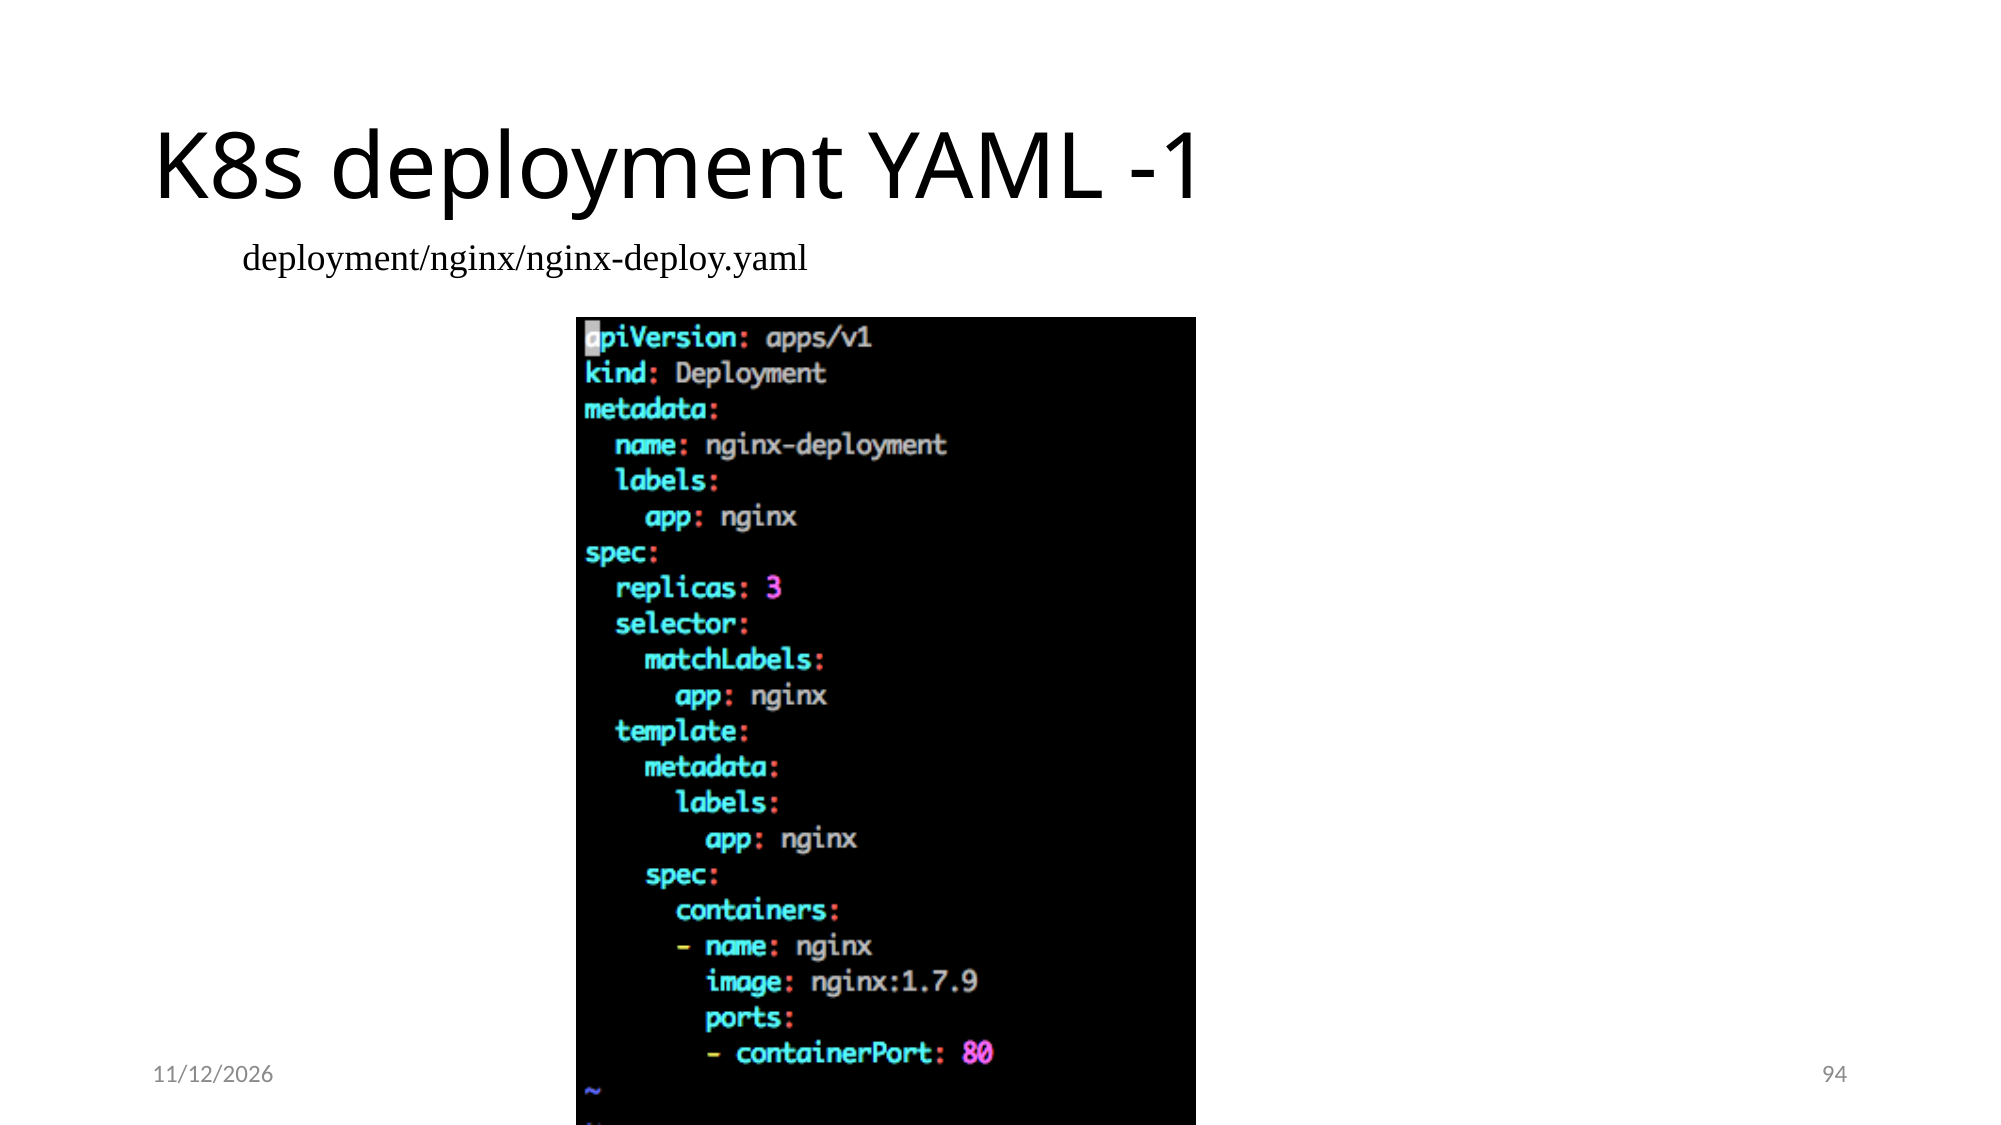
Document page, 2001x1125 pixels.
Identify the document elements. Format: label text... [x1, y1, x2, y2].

text_box deployment/nginx/nginx-deploy.yaml [227, 225, 1604, 286]
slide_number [137, 1042, 576, 1103]
title K8s deployment YAML -1 [137, 59, 1863, 278]
slide_number 94 [1412, 1042, 1863, 1103]
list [576, 317, 1196, 1125]
